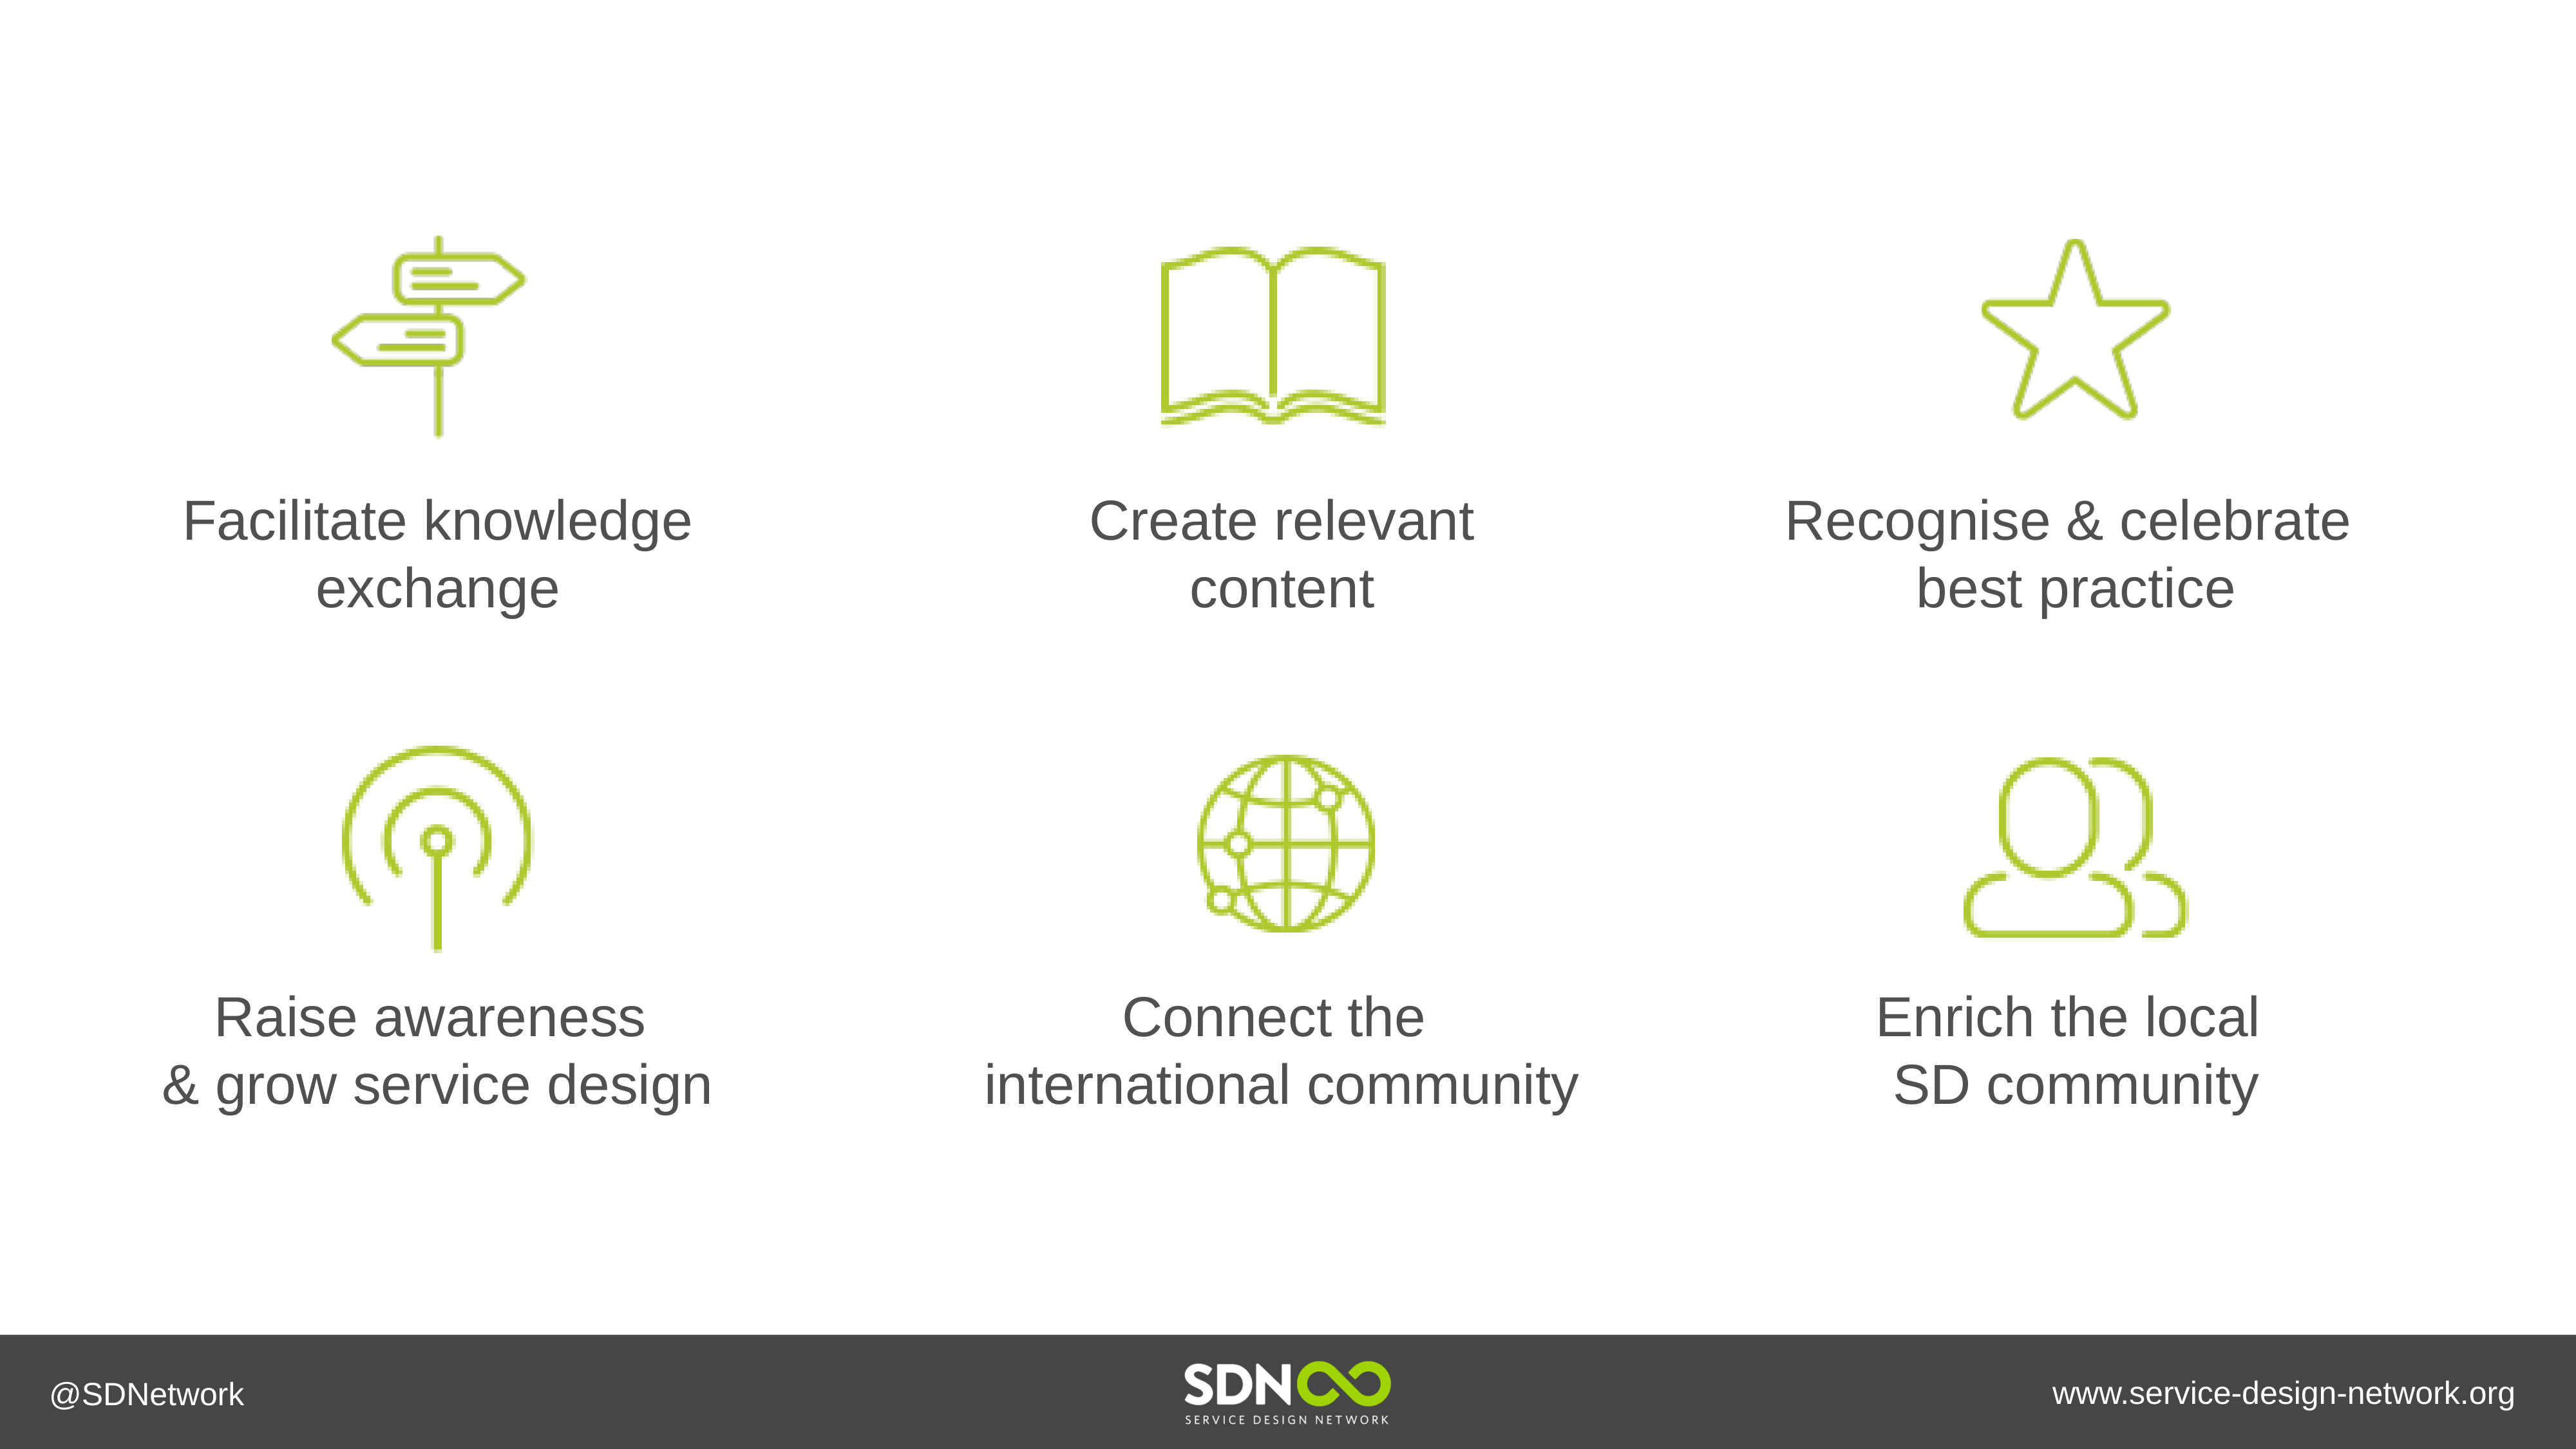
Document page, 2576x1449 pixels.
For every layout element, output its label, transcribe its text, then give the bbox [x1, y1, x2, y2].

picture [332, 235, 527, 439]
text_box www.service-design-network.org [2027, 1345, 2576, 1437]
text_box Recognise & celebrate best practice [1696, 473, 2456, 629]
text_box [0, 1334, 2576, 1449]
text_box @SDNetwork [14, 1347, 659, 1438]
picture [1161, 247, 1387, 428]
picture [1167, 1343, 1409, 1442]
text_box Facilitate knowledge exchange [71, 473, 805, 629]
picture [341, 746, 535, 954]
text_box Raise awareness & grow service design [71, 971, 805, 1126]
picture [1964, 757, 2189, 942]
text_box Connect the international community [902, 971, 1662, 1126]
text_box Enrich the local SD community [1662, 971, 2505, 1126]
picture [1982, 239, 2172, 421]
picture [1197, 755, 1379, 936]
text_box Create relevant content [1001, 473, 1563, 629]
